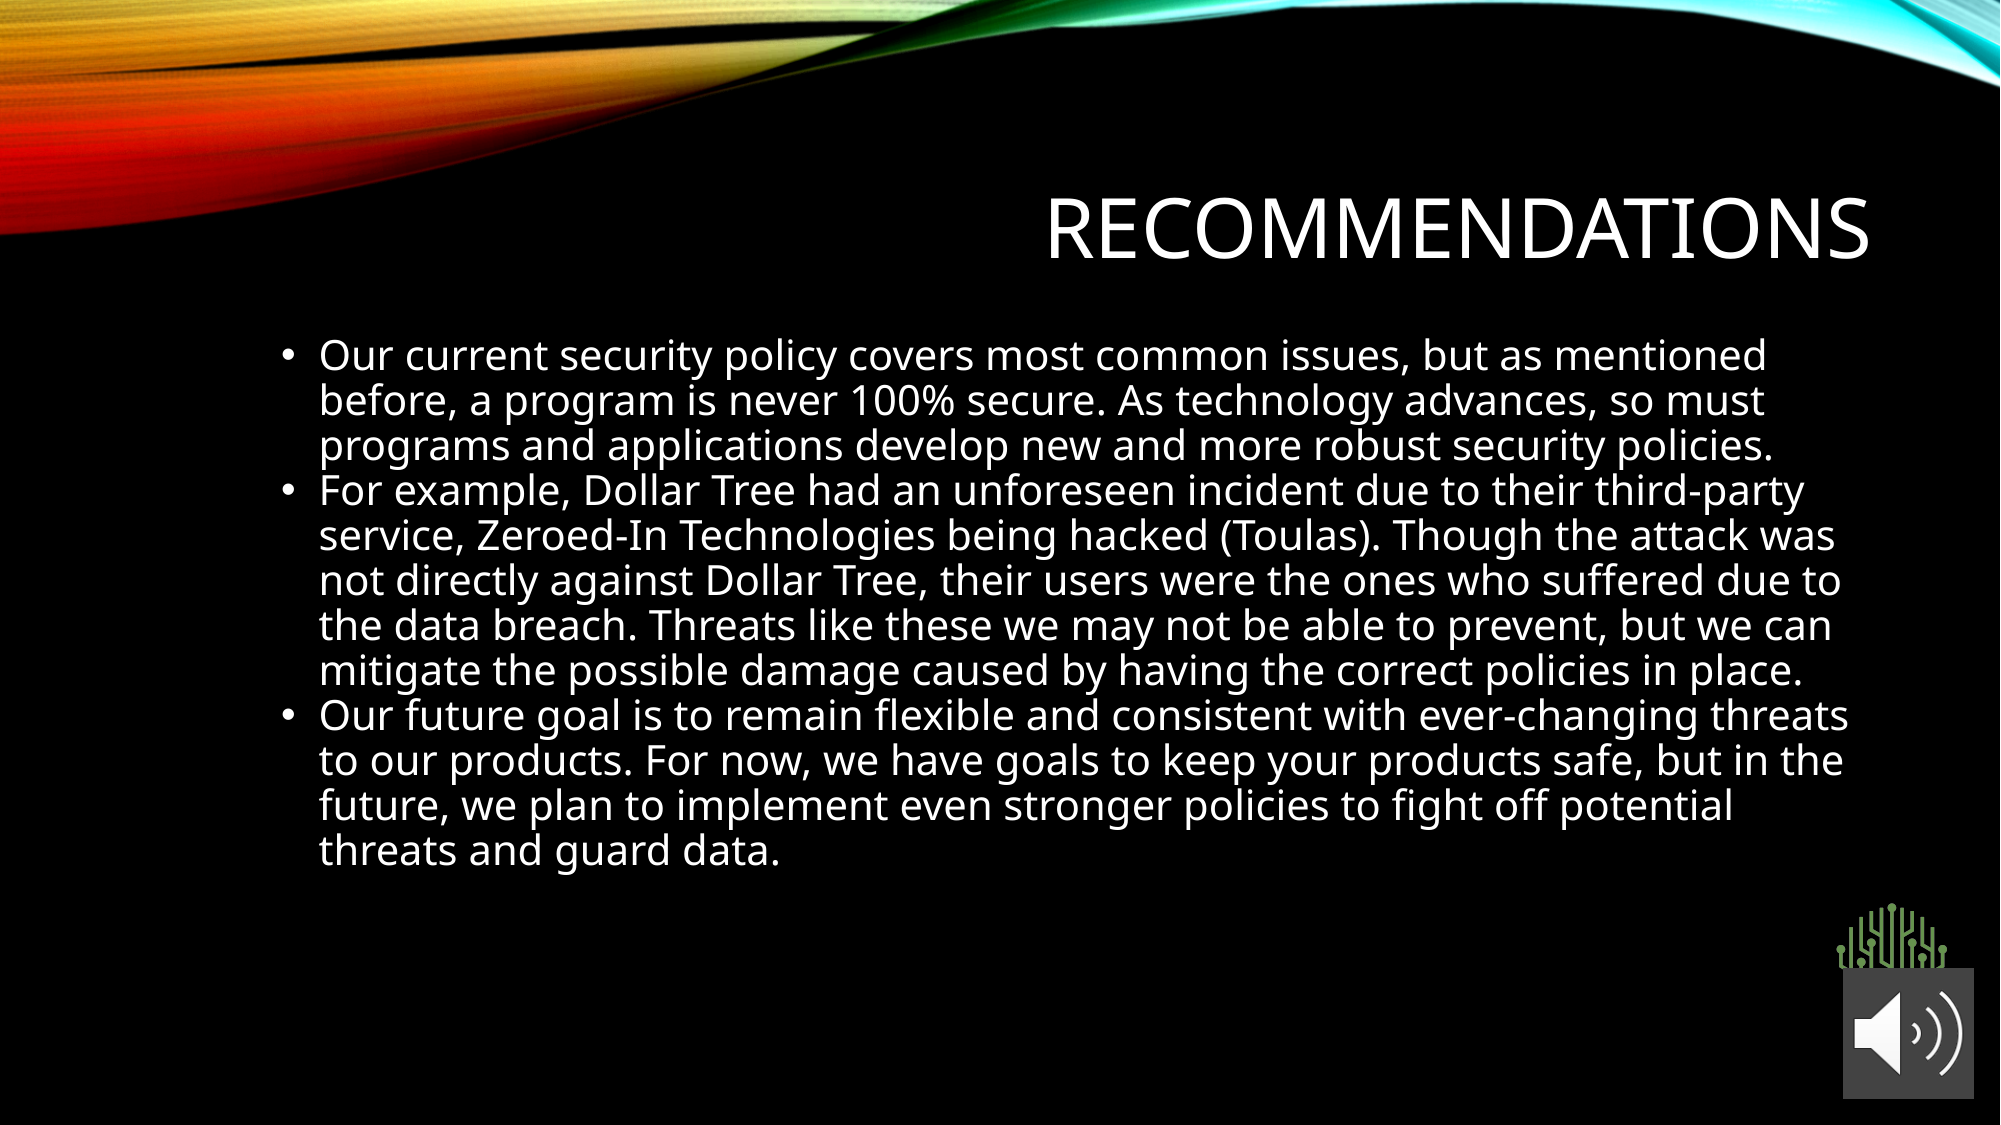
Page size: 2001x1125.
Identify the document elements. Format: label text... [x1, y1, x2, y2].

title RECOMMENDATIONS [474, 125, 1888, 326]
picture [1817, 892, 1976, 1101]
picture [0, 0, 2000, 237]
list Our current security policy covers most common issues, but as mentioned before, a program is never 100% secure. As technology advances, so must programs and applications develop new and more robust security policies. For example, Dollar Tree had an unforeseen incident due to their third-party service, Zeroed-In Technologies being hacked (Toulas). Though the attack was not directly against Dollar Tree, their users were the ones who suffered due to the data breach. Threats like these we may not be able to prevent, but we can mitigate the possible damage caused by having the correct policies in place. Our future goal is to remain flexible and consistent with ever-changing threats to our products. For now, we have goals to keep your products safe, but in the future, we plan to implement even stronger policies to fight off potential threats and guard data. [115, 326, 1891, 987]
